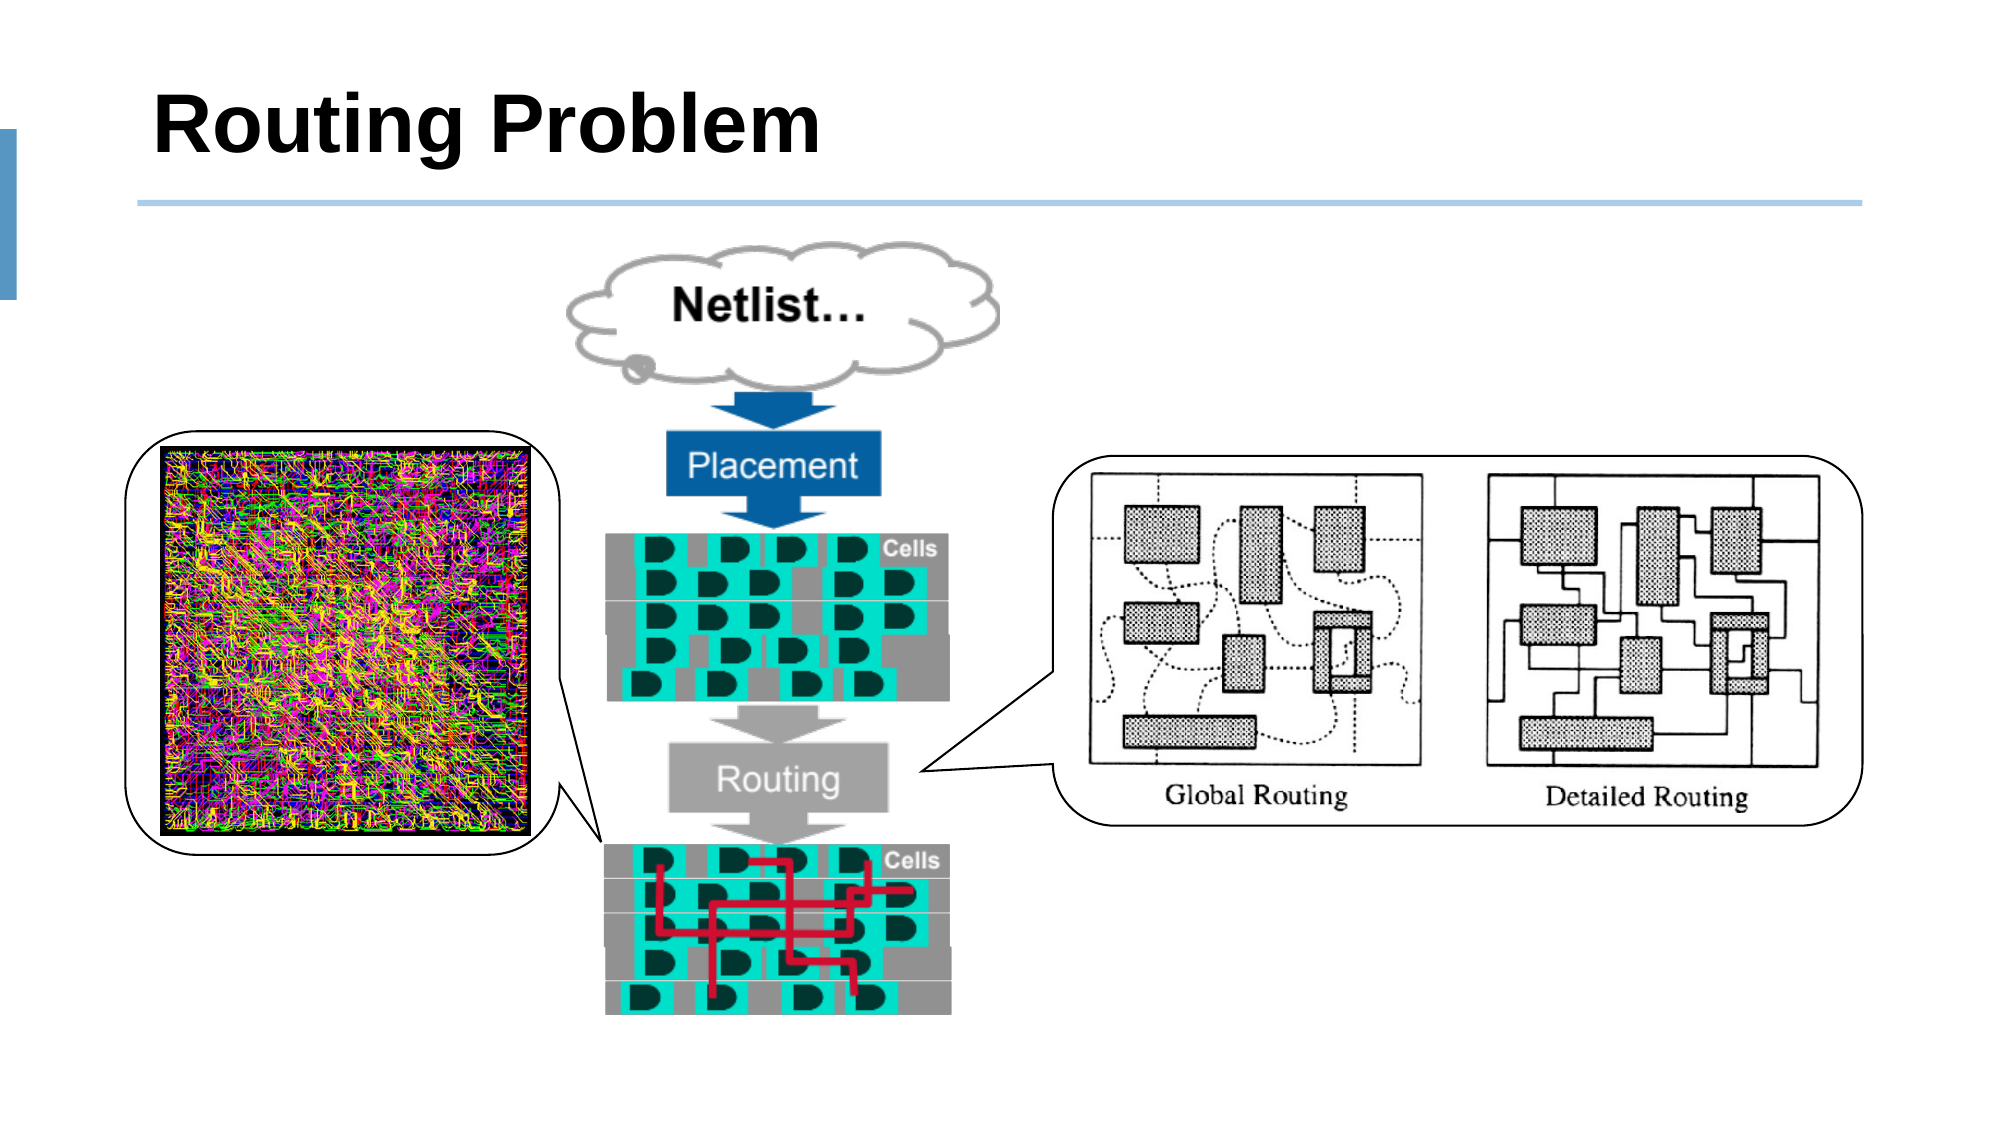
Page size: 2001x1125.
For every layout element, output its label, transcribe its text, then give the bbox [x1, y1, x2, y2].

text_box [1000, 454, 1864, 827]
picture [160, 446, 531, 836]
picture [1088, 470, 1827, 813]
title Routing Problem [137, 42, 1863, 208]
text_box [124, 430, 565, 856]
picture [565, 240, 1000, 1016]
